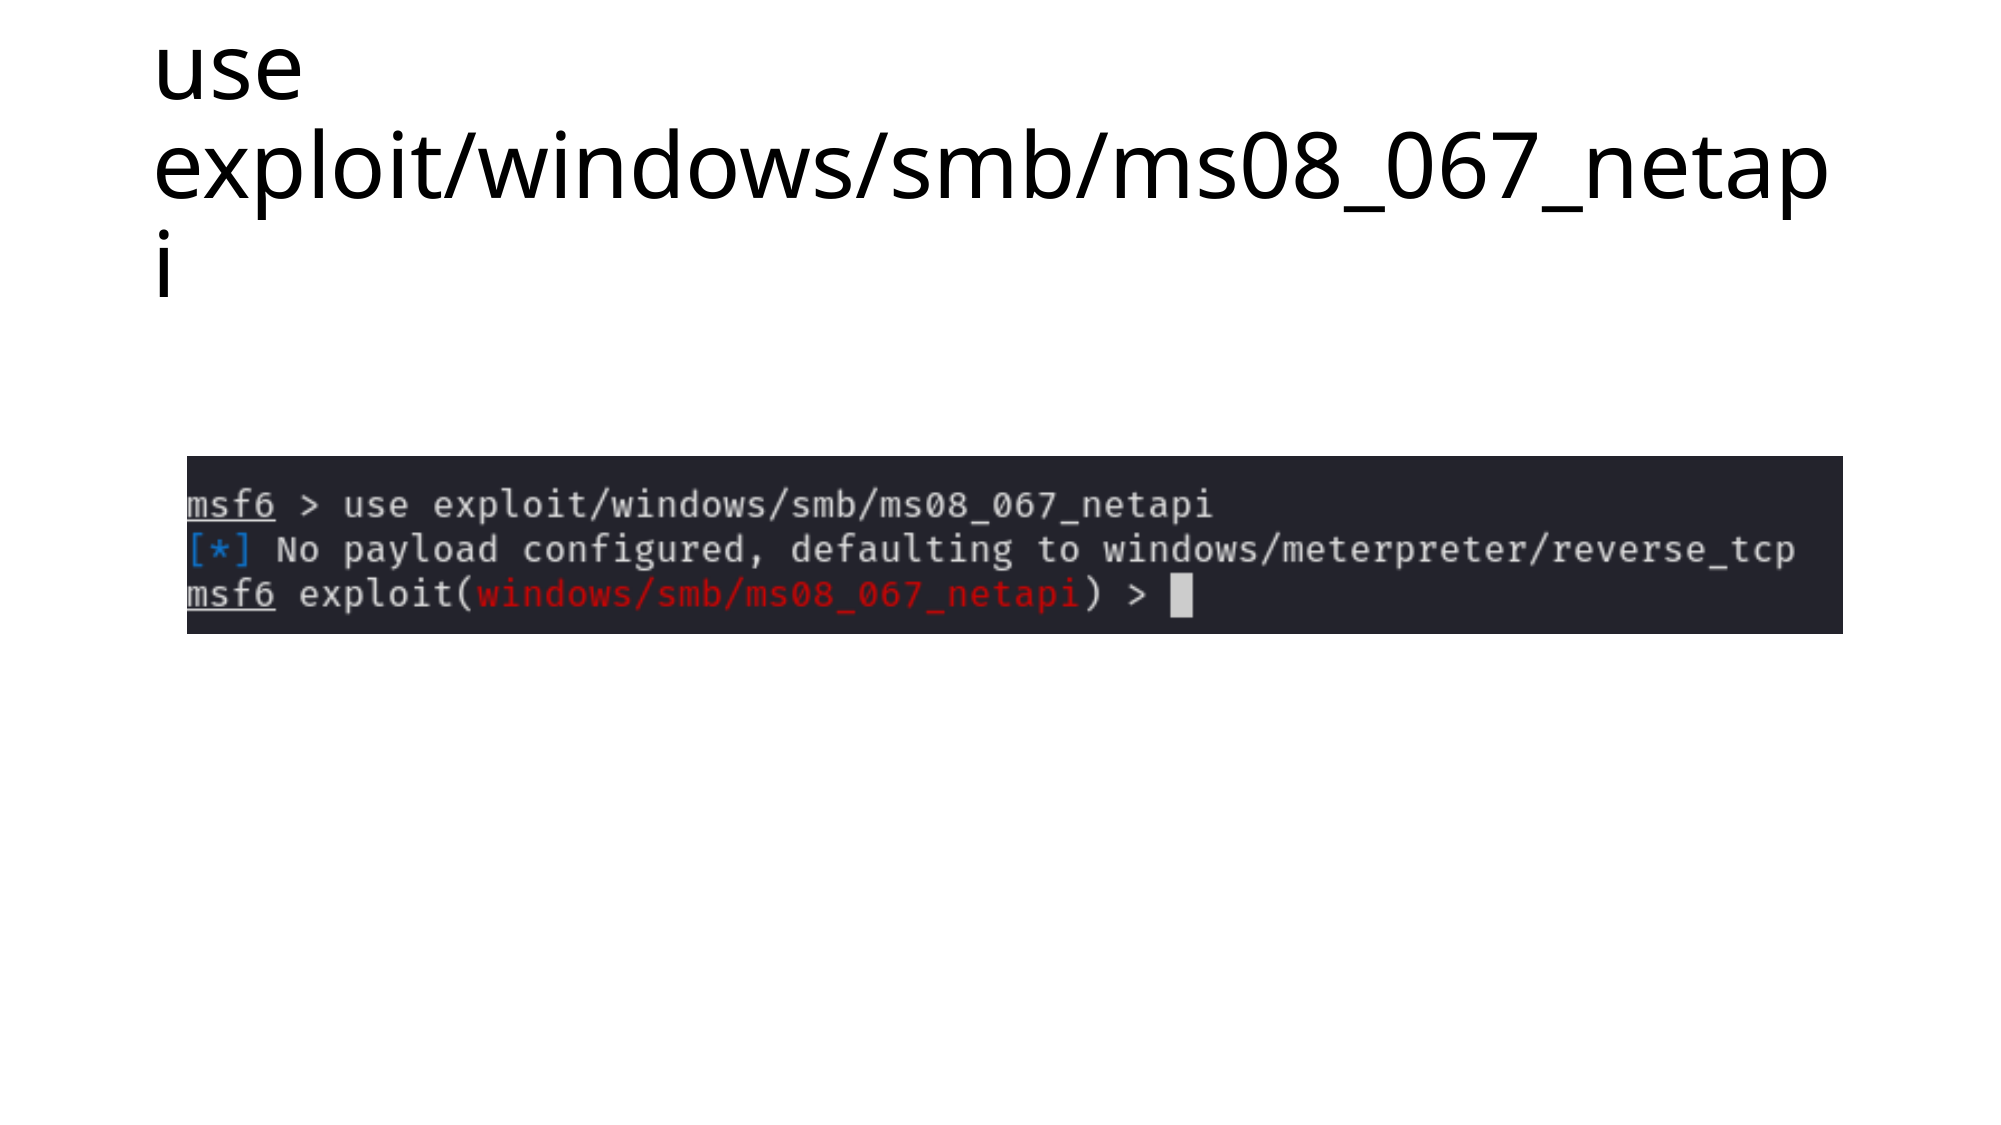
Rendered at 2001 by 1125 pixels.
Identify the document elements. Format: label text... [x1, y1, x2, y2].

title use exploit/windows/smb/ms08_067_netapi [137, 59, 1863, 278]
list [187, 456, 1844, 634]
